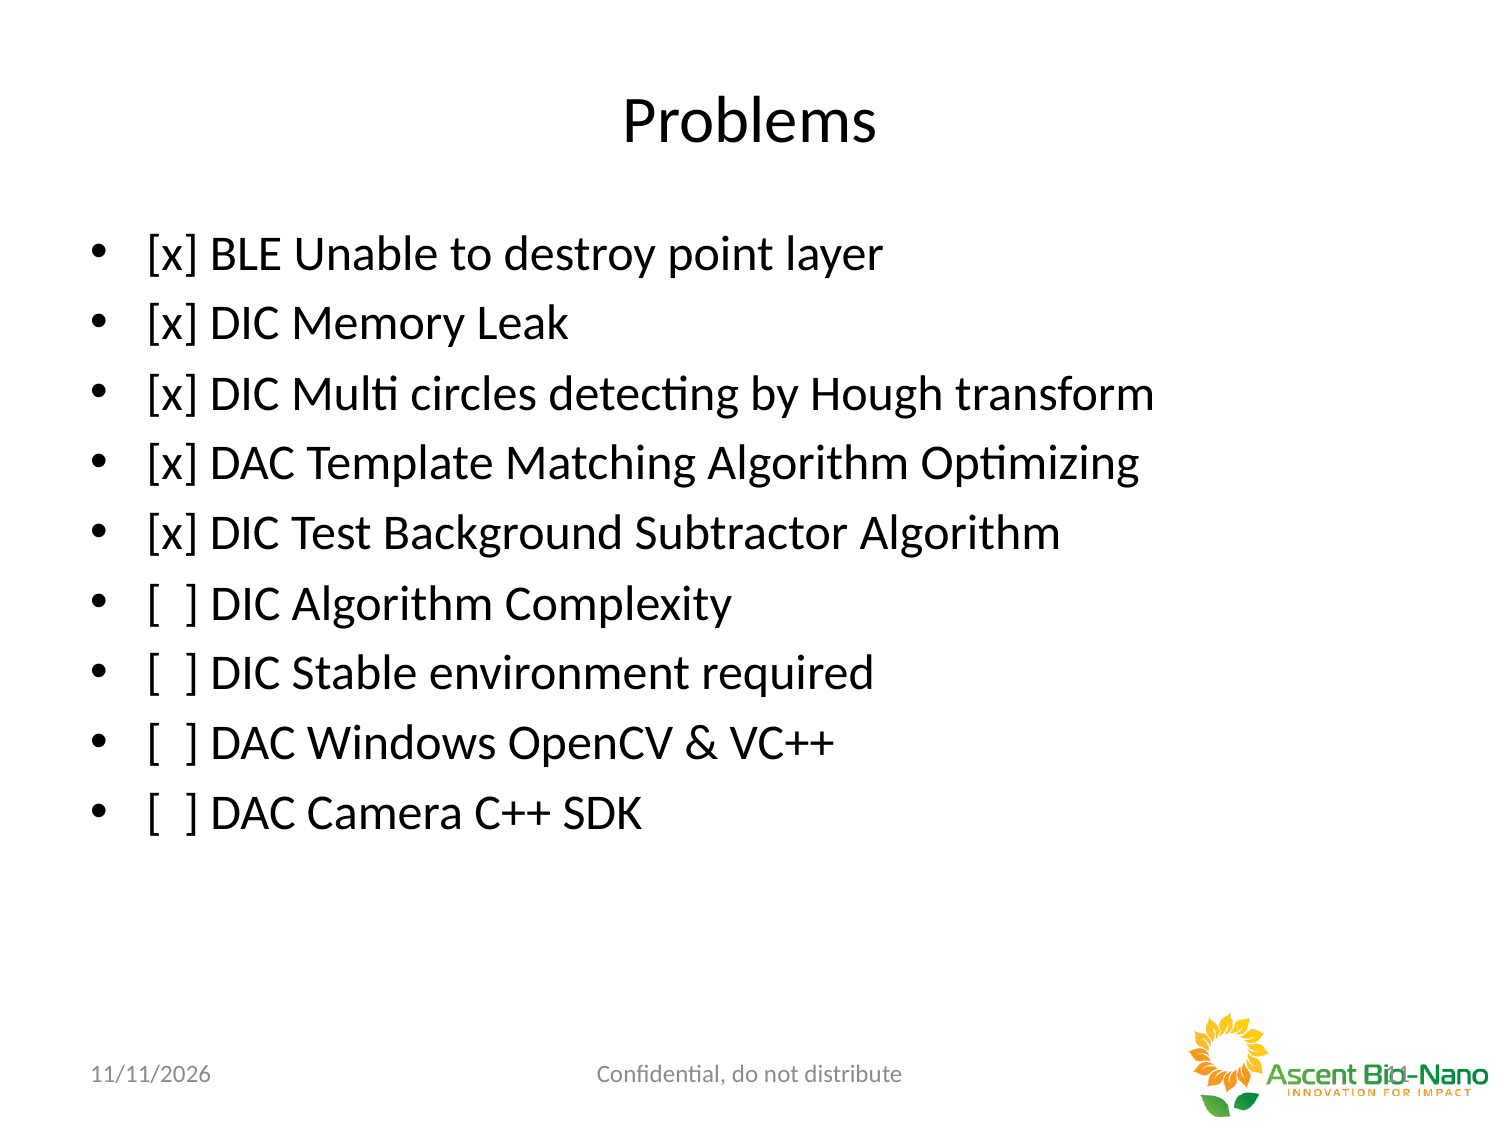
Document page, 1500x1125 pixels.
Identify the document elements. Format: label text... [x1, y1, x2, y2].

list [x] BLE Unable to destroy point layer [x] DIC Memory Leak [x] DIC Multi circles detecting by Hough transform [x] DAC Template Matching Algorithm Optimizing [x] DIC Test Background Subtractor Algorithm [ ] DIC Algorithm Complexity [ ] DIC Stable environment required [ ] DAC Windows OpenCV & VC++ [ ] DAC Camera C++ SDK [75, 212, 1425, 1005]
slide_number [75, 1042, 425, 1103]
title Problems [75, 45, 1425, 188]
picture [1187, 1012, 1488, 1117]
slide_number 10 [1074, 1042, 1425, 1103]
footer Confidential, do not distribute [512, 1042, 988, 1103]
